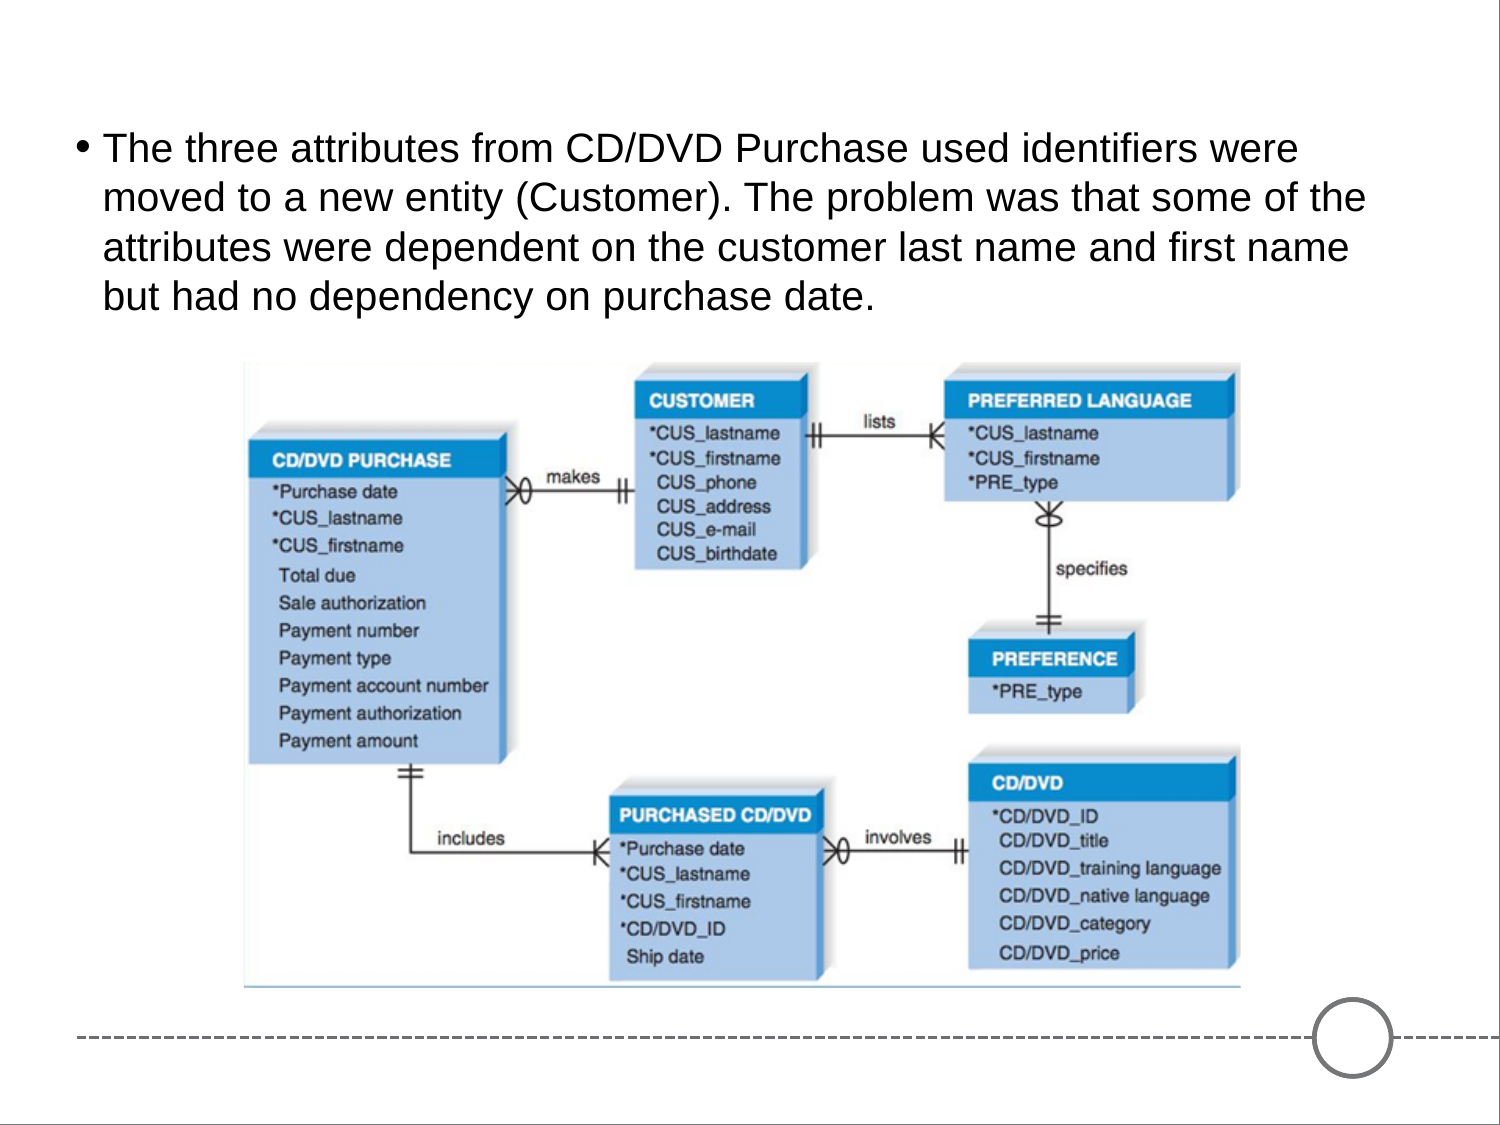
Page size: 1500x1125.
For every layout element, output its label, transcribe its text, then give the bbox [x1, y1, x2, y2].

list The three attributes from CD/DVD Purchase used identifiers were moved to a new entity (Customer). The problem was that some of the attributes were dependent on the customer last name and first name but had no dependency on purchase date. [60, 113, 1425, 329]
picture [243, 362, 1241, 988]
